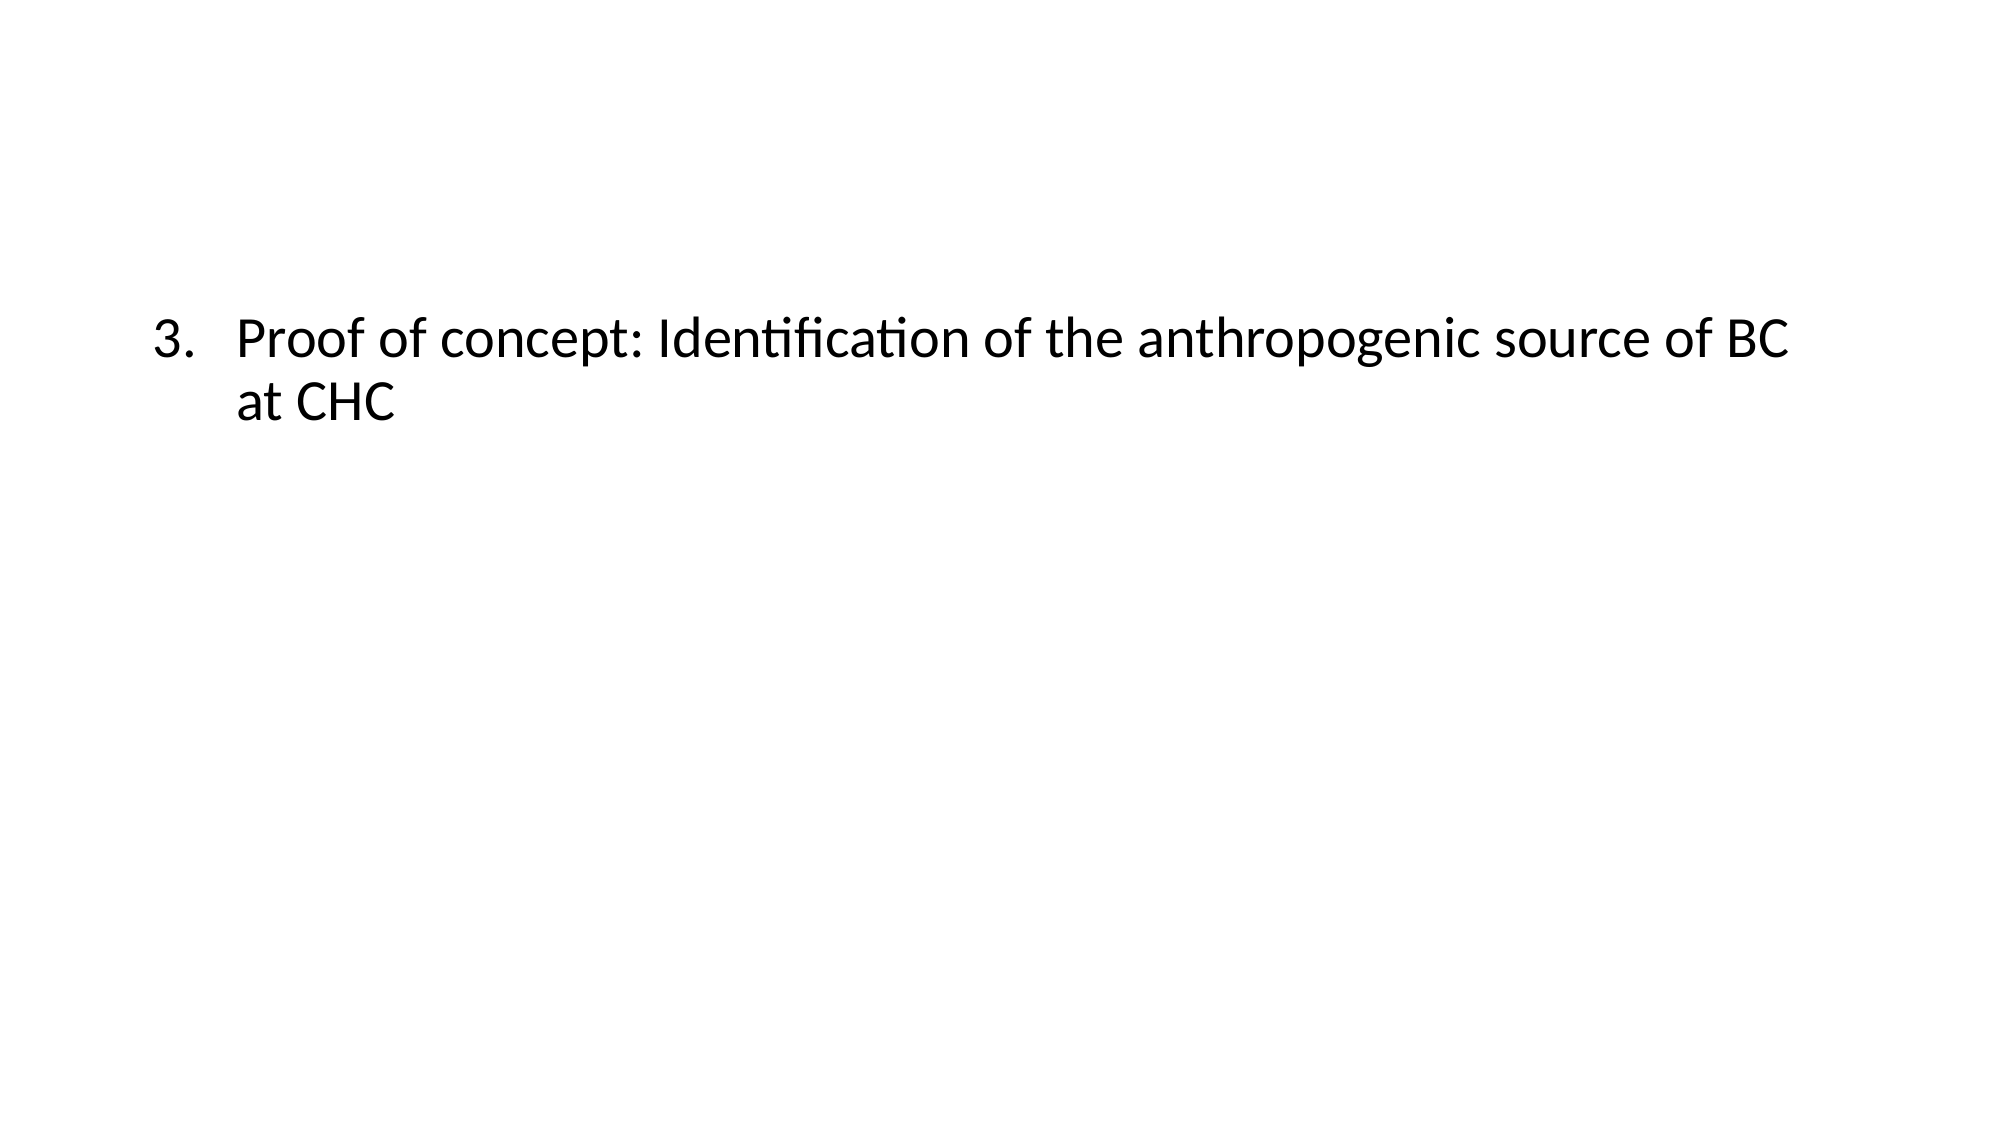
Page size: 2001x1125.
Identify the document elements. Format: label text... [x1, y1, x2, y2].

list Proof of concept: Identification of the anthropogenic source of BC at CHC [137, 299, 1863, 1014]
